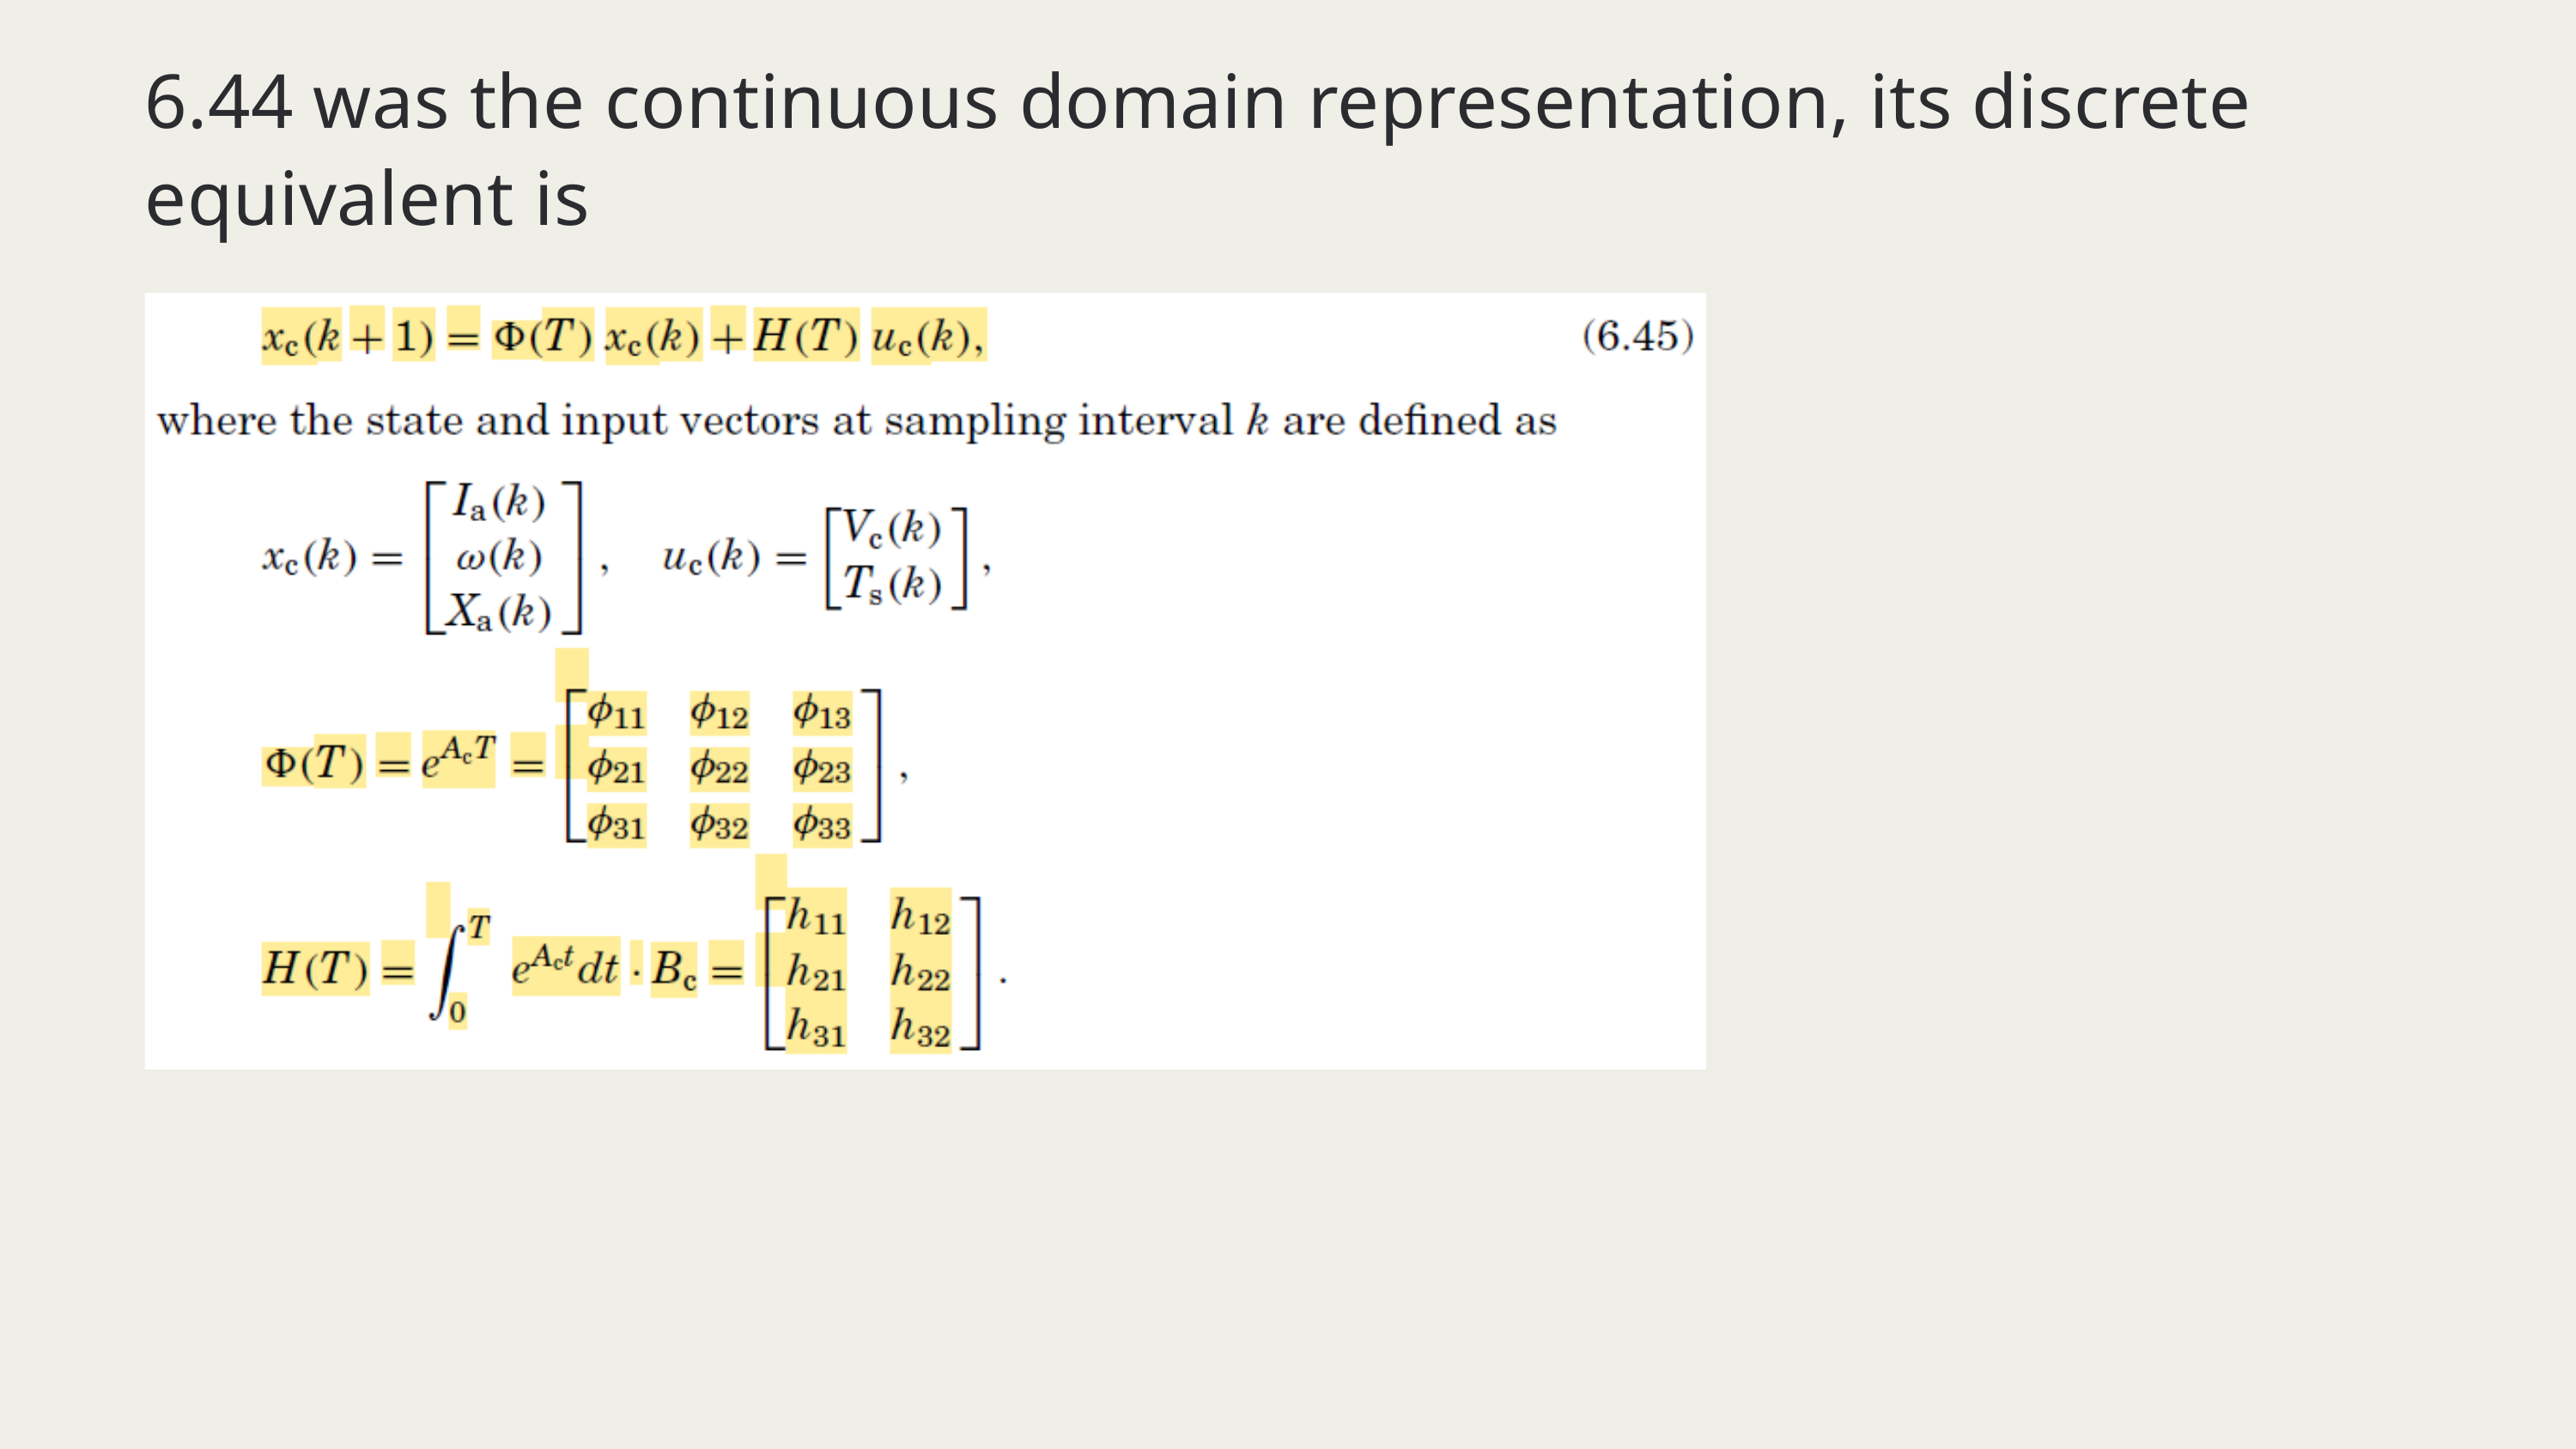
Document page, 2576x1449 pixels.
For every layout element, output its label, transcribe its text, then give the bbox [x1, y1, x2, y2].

text_box 6.44 was the continuous domain representation, its discrete equivalent is [144, 46, 2388, 240]
text_box [144, 293, 1706, 1070]
